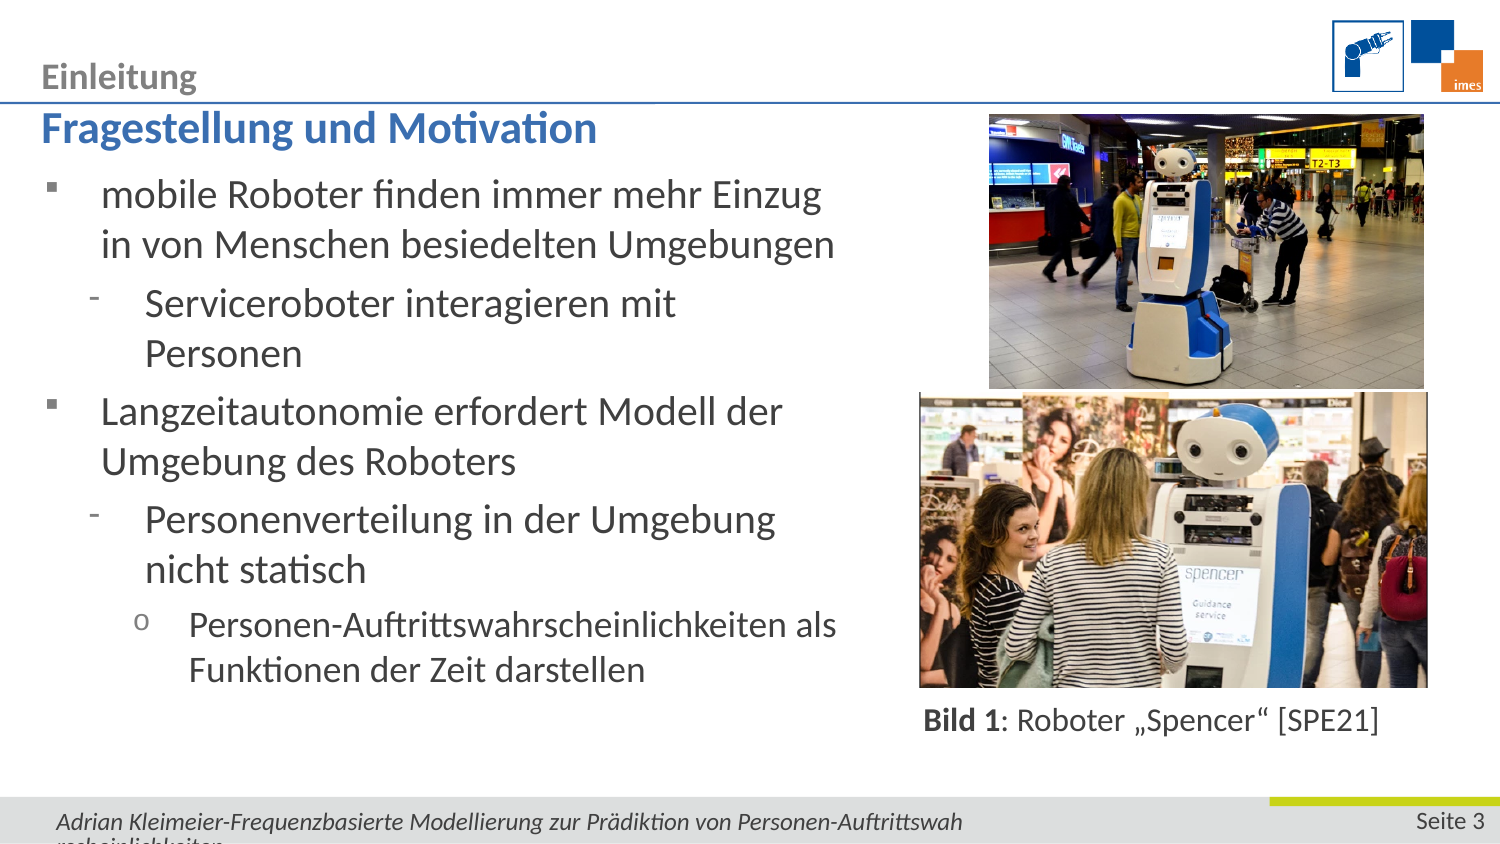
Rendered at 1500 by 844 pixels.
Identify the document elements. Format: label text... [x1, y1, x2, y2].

title Fragestellung und Motivation [41, 103, 1223, 162]
picture [918, 392, 1428, 688]
list mobile Roboter finden immer mehr Einzug in von Menschen besiedelten Umgebungen Serviceroboter interagieren mit Personen Langzeitautonomie erfordert Modell der Umgebung des Roboters Personenverteilung in der Umgebung nicht statisch Personen-Auftrittswahrscheinlichkeiten als Funktionen der Zeit darstellen [29, 159, 857, 707]
picture [1332, 20, 1404, 92]
list Einleitung [41, 43, 1223, 103]
footer Adrian Kleimeier-Frequenzbasierte Modellierung zur Prädiktion von Personen-Auftrittswahrscheinlichkeiten [41, 796, 988, 844]
text_box Bild 1: Roboter „Spencer“ [SPE21] [908, 691, 1500, 746]
picture [1411, 20, 1483, 92]
picture [989, 114, 1424, 390]
